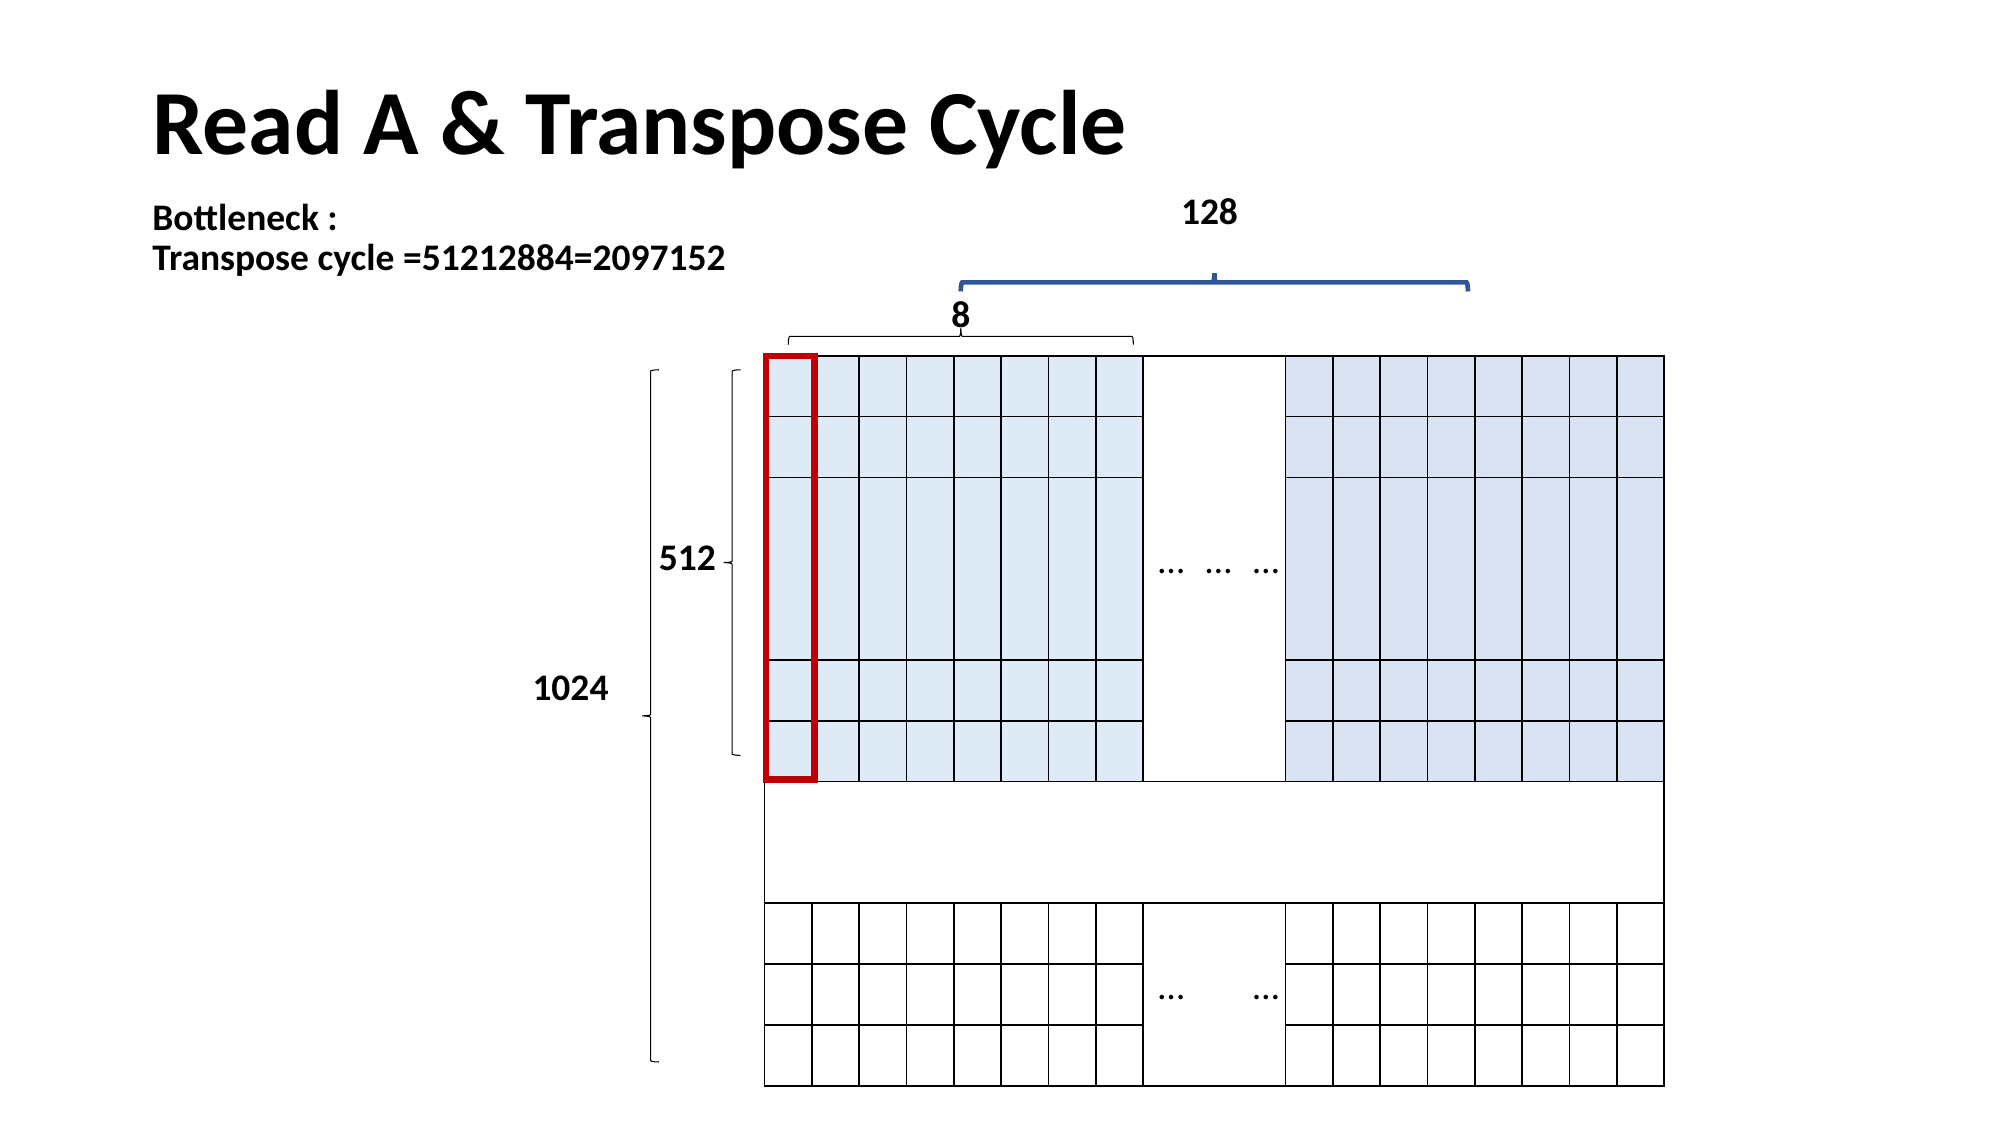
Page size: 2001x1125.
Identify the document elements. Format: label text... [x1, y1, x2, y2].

text_box [787, 335, 936, 345]
text_box [650, 369, 659, 495]
text_box [985, 335, 1134, 345]
text_box [642, 626, 659, 1063]
text_box [731, 626, 741, 756]
text_box 512 [643, 495, 741, 626]
text_box 8 [936, 252, 985, 383]
text_box [985, 280, 1469, 292]
text_box [731, 369, 741, 495]
text_box 1024 [517, 625, 638, 756]
text_box [765, 355, 816, 780]
text_box 128 [1165, 149, 1263, 280]
title Read A & Transpose Cycle [137, 59, 1863, 190]
